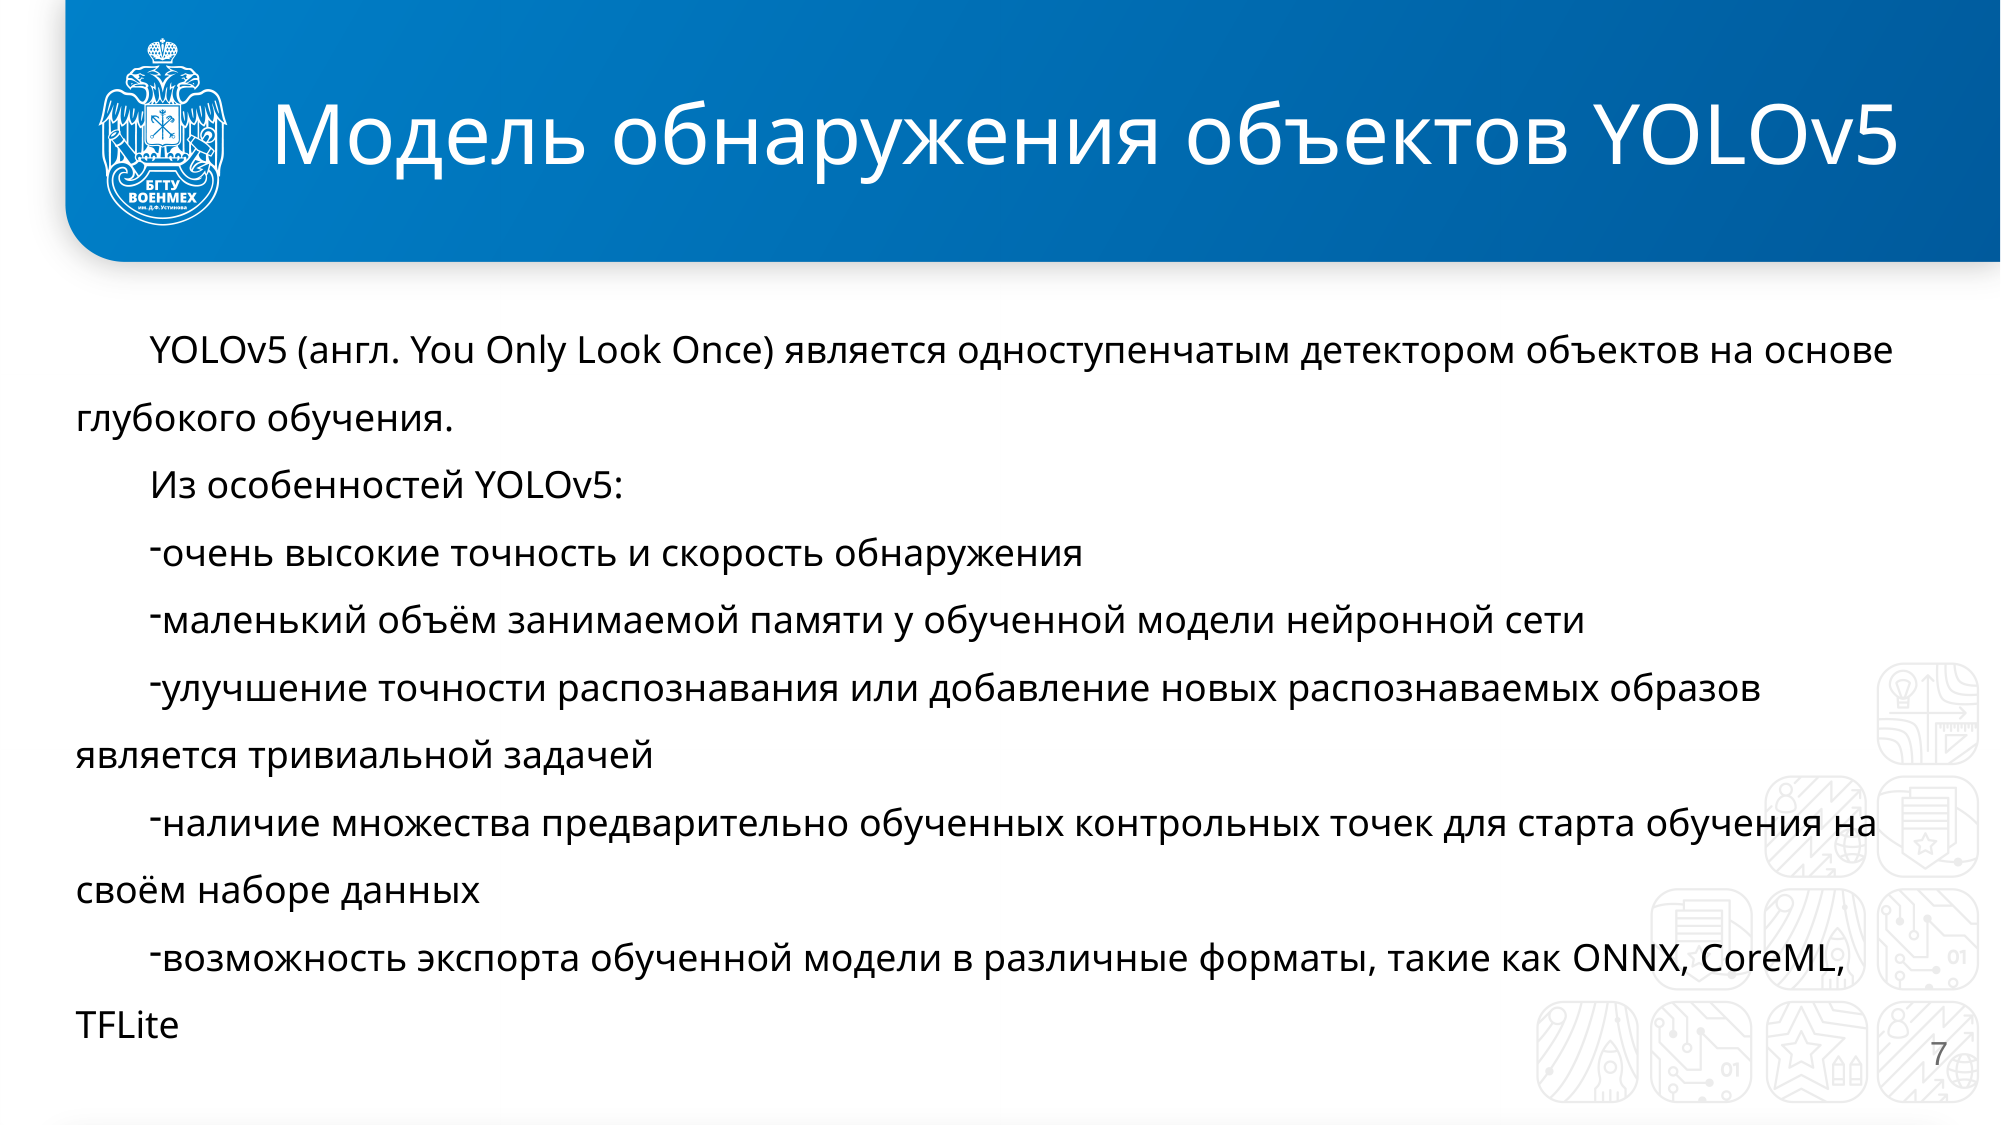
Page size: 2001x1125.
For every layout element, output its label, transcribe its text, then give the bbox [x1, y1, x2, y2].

slide_number 7 [1893, 1010, 1985, 1093]
list YOLOv5 (англ. You Only Look Once) является одноступенчатым детектором объектов на основе глубокого обучения. Из особенностей YOLOv5: очень высокие точность и скорость обнаружения маленький объём занимаемой памяти у обученной модели нейронной сети улучшение точности распознавания или добавление новых распознаваемых образов является тривиальной задачей наличие множества предварительно обученных контрольных точек для старта обучения на своём наборе данных возможность экспорта обученной модели в различные форматы, такие как ONNX, CoreML, TFLite [60, 296, 1940, 1053]
picture [0, 0, 2001, 1125]
title Модель обнаружения объектов YOLOv5 [255, 48, 1939, 226]
